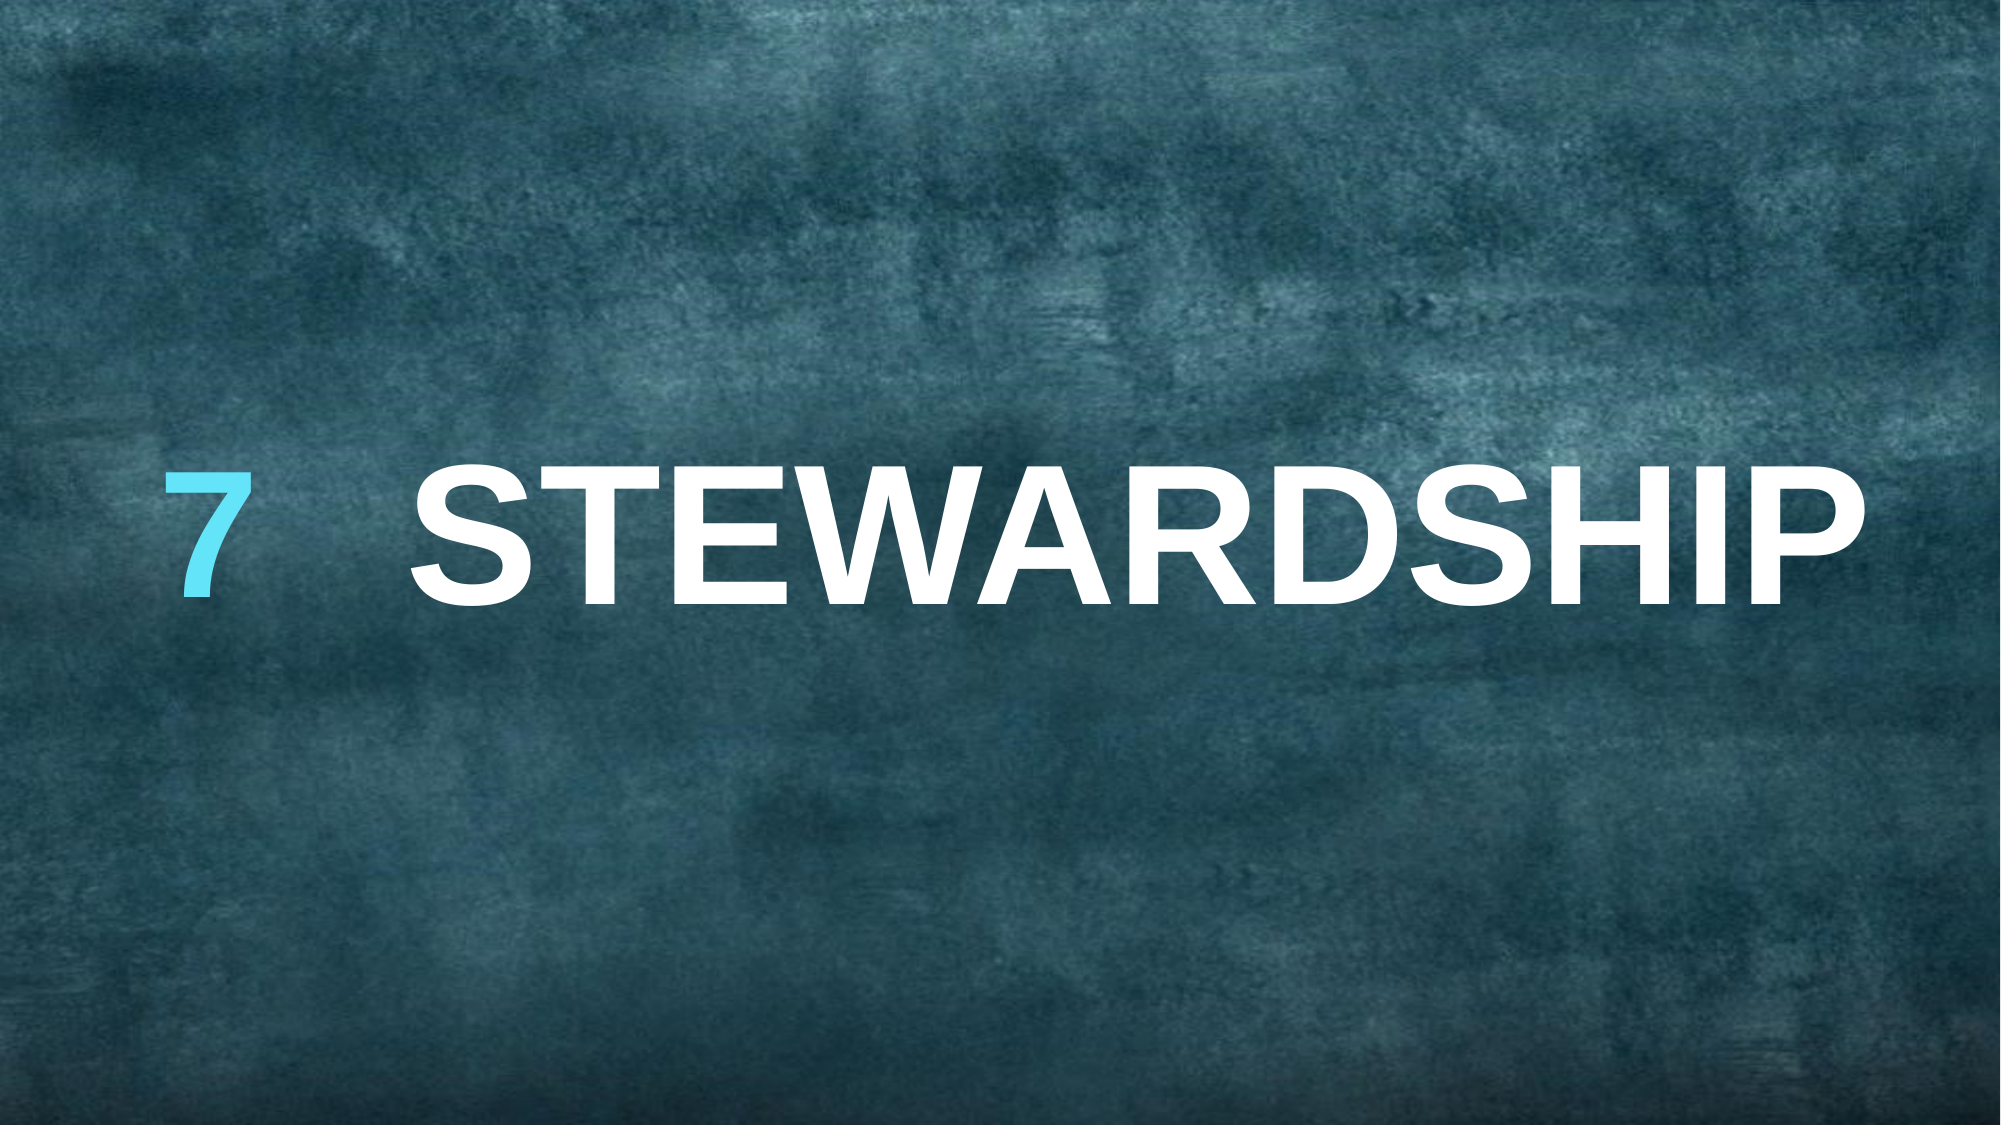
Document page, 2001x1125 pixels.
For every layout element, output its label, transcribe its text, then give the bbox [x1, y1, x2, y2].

picture [0, 0, 2001, 1125]
text_box STEWARDSHIP [391, 397, 1889, 653]
text_box 7 [144, 408, 275, 641]
